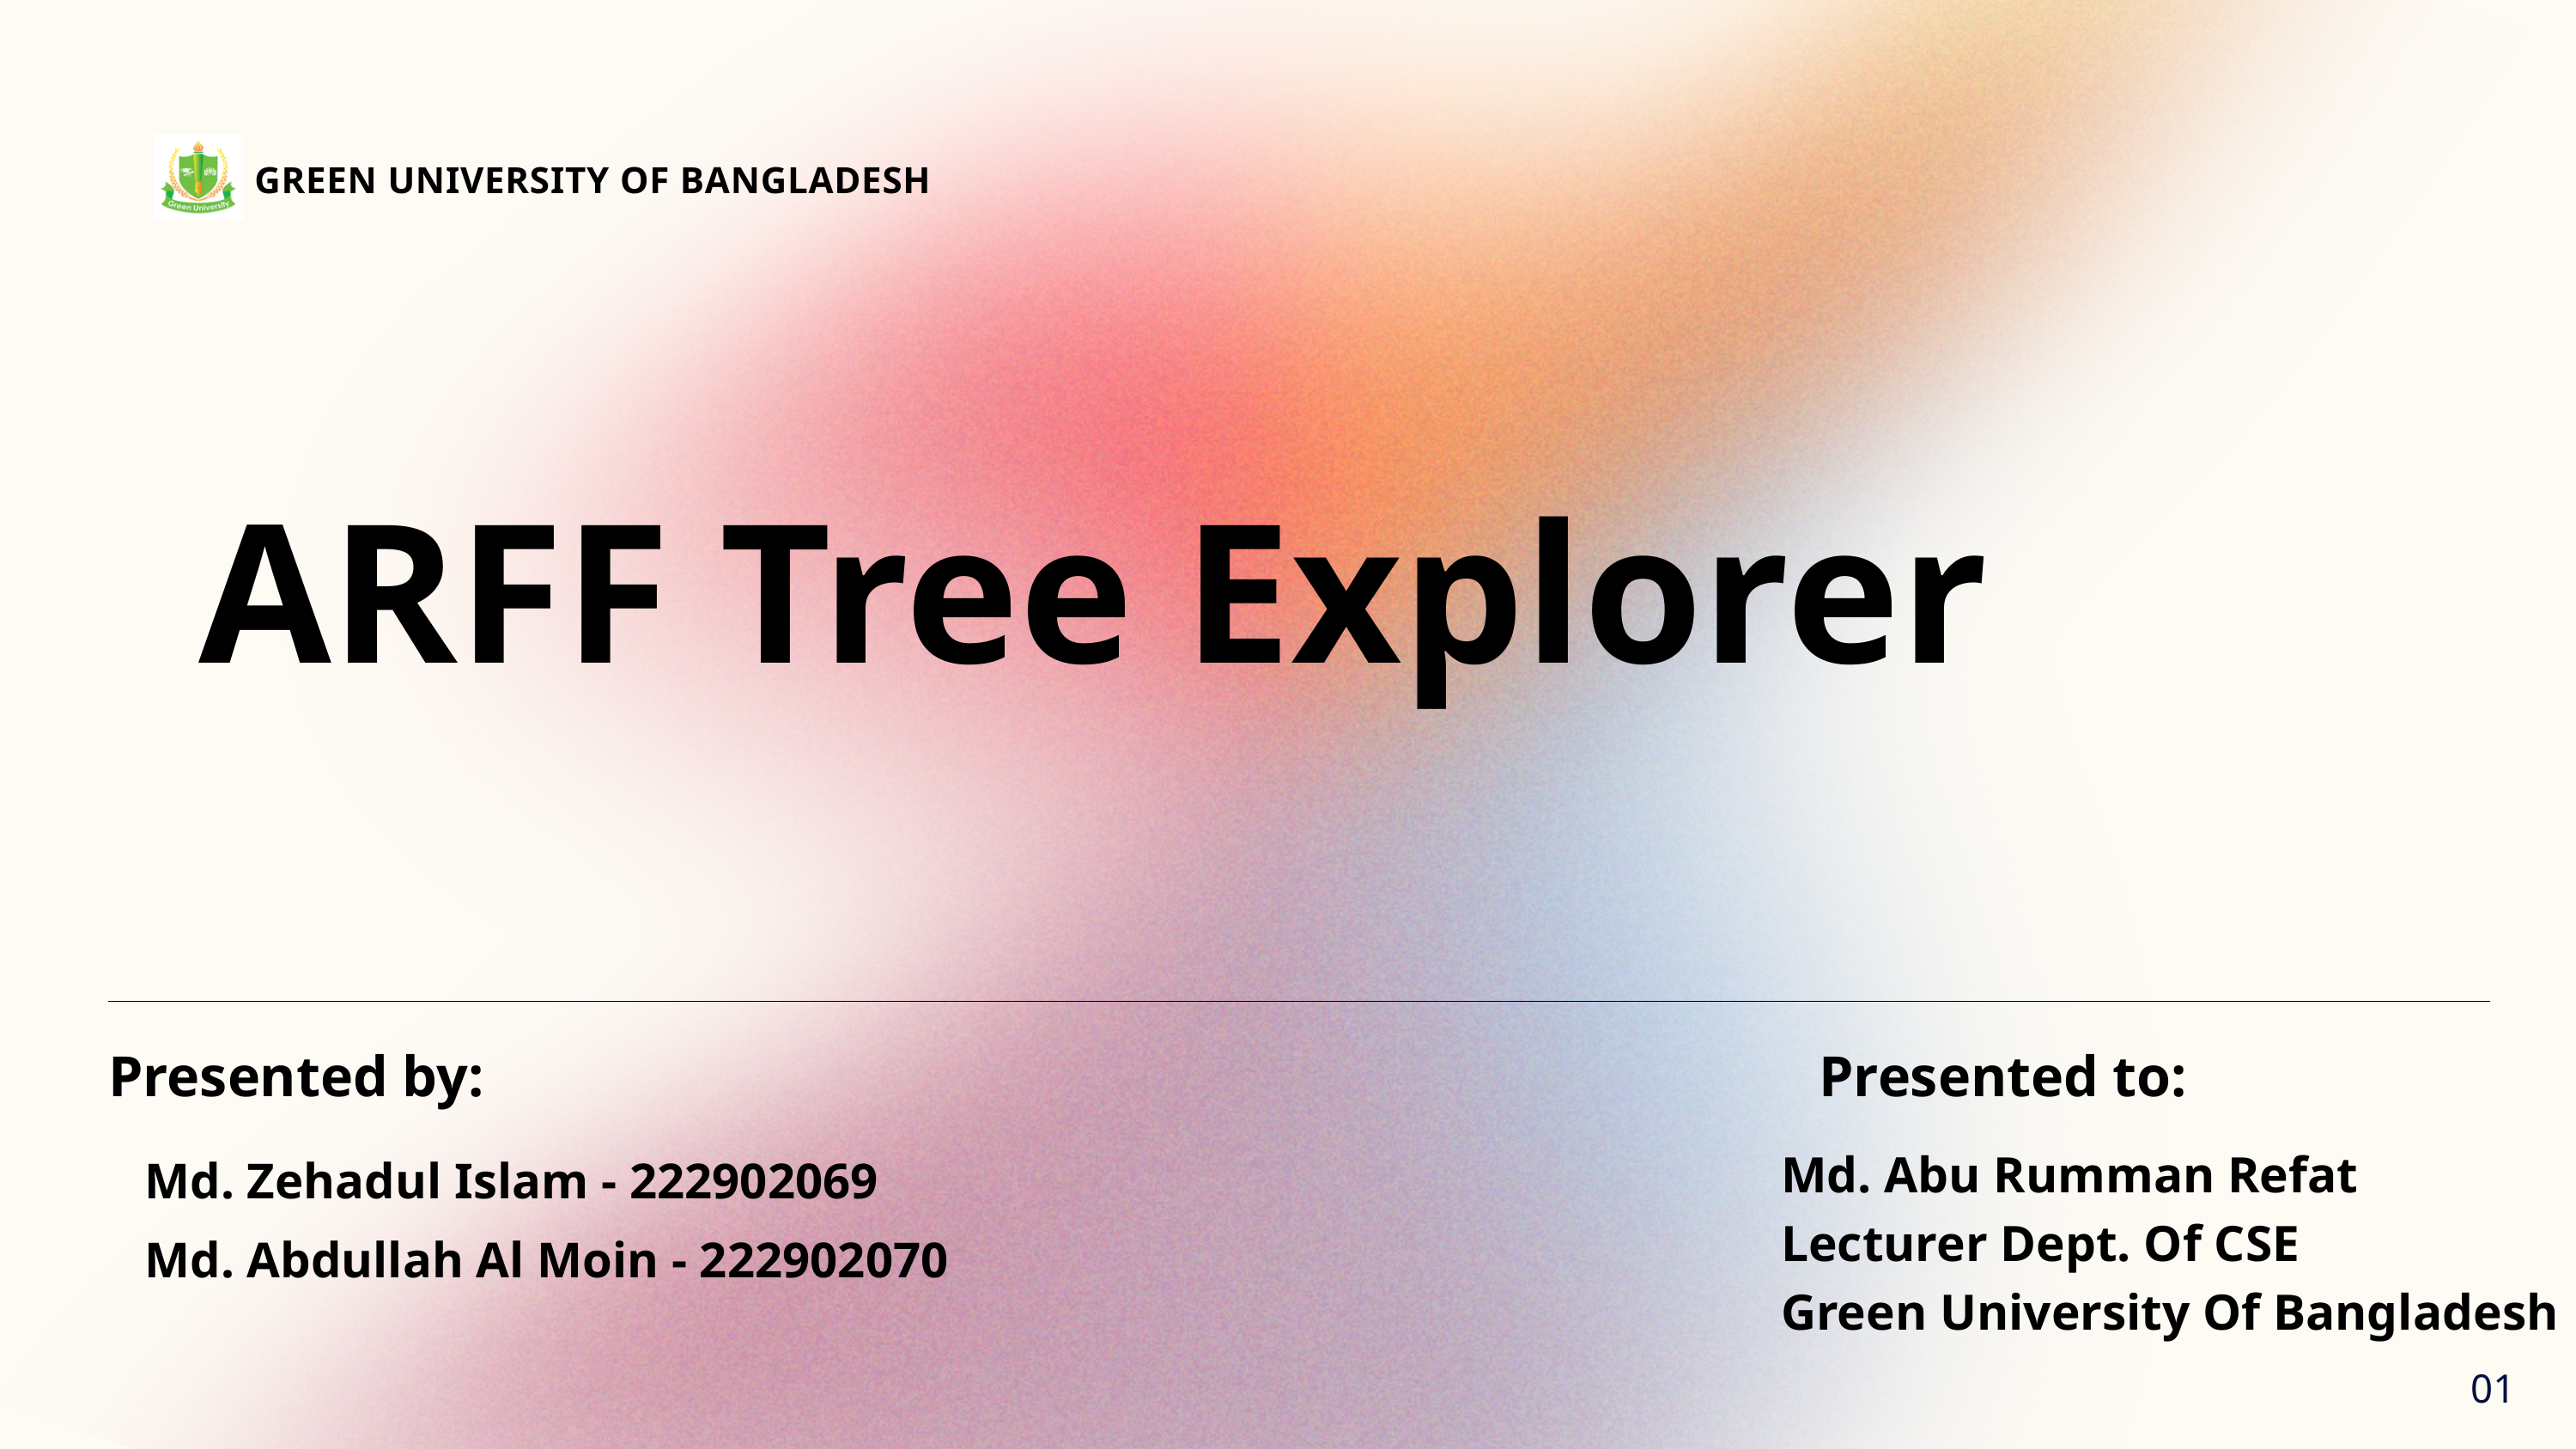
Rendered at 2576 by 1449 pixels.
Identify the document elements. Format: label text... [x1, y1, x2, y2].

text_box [144, 1140, 999, 1286]
text_box [153, 134, 244, 220]
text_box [1781, 1134, 2576, 1449]
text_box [197, 470, 2275, 802]
text_box GREEN UNIVERSITY OF BANGLADESH [254, 149, 947, 201]
text_box Presented by: Presented to: [108, 1030, 2468, 1108]
text_box [0, 0, 2576, 1449]
